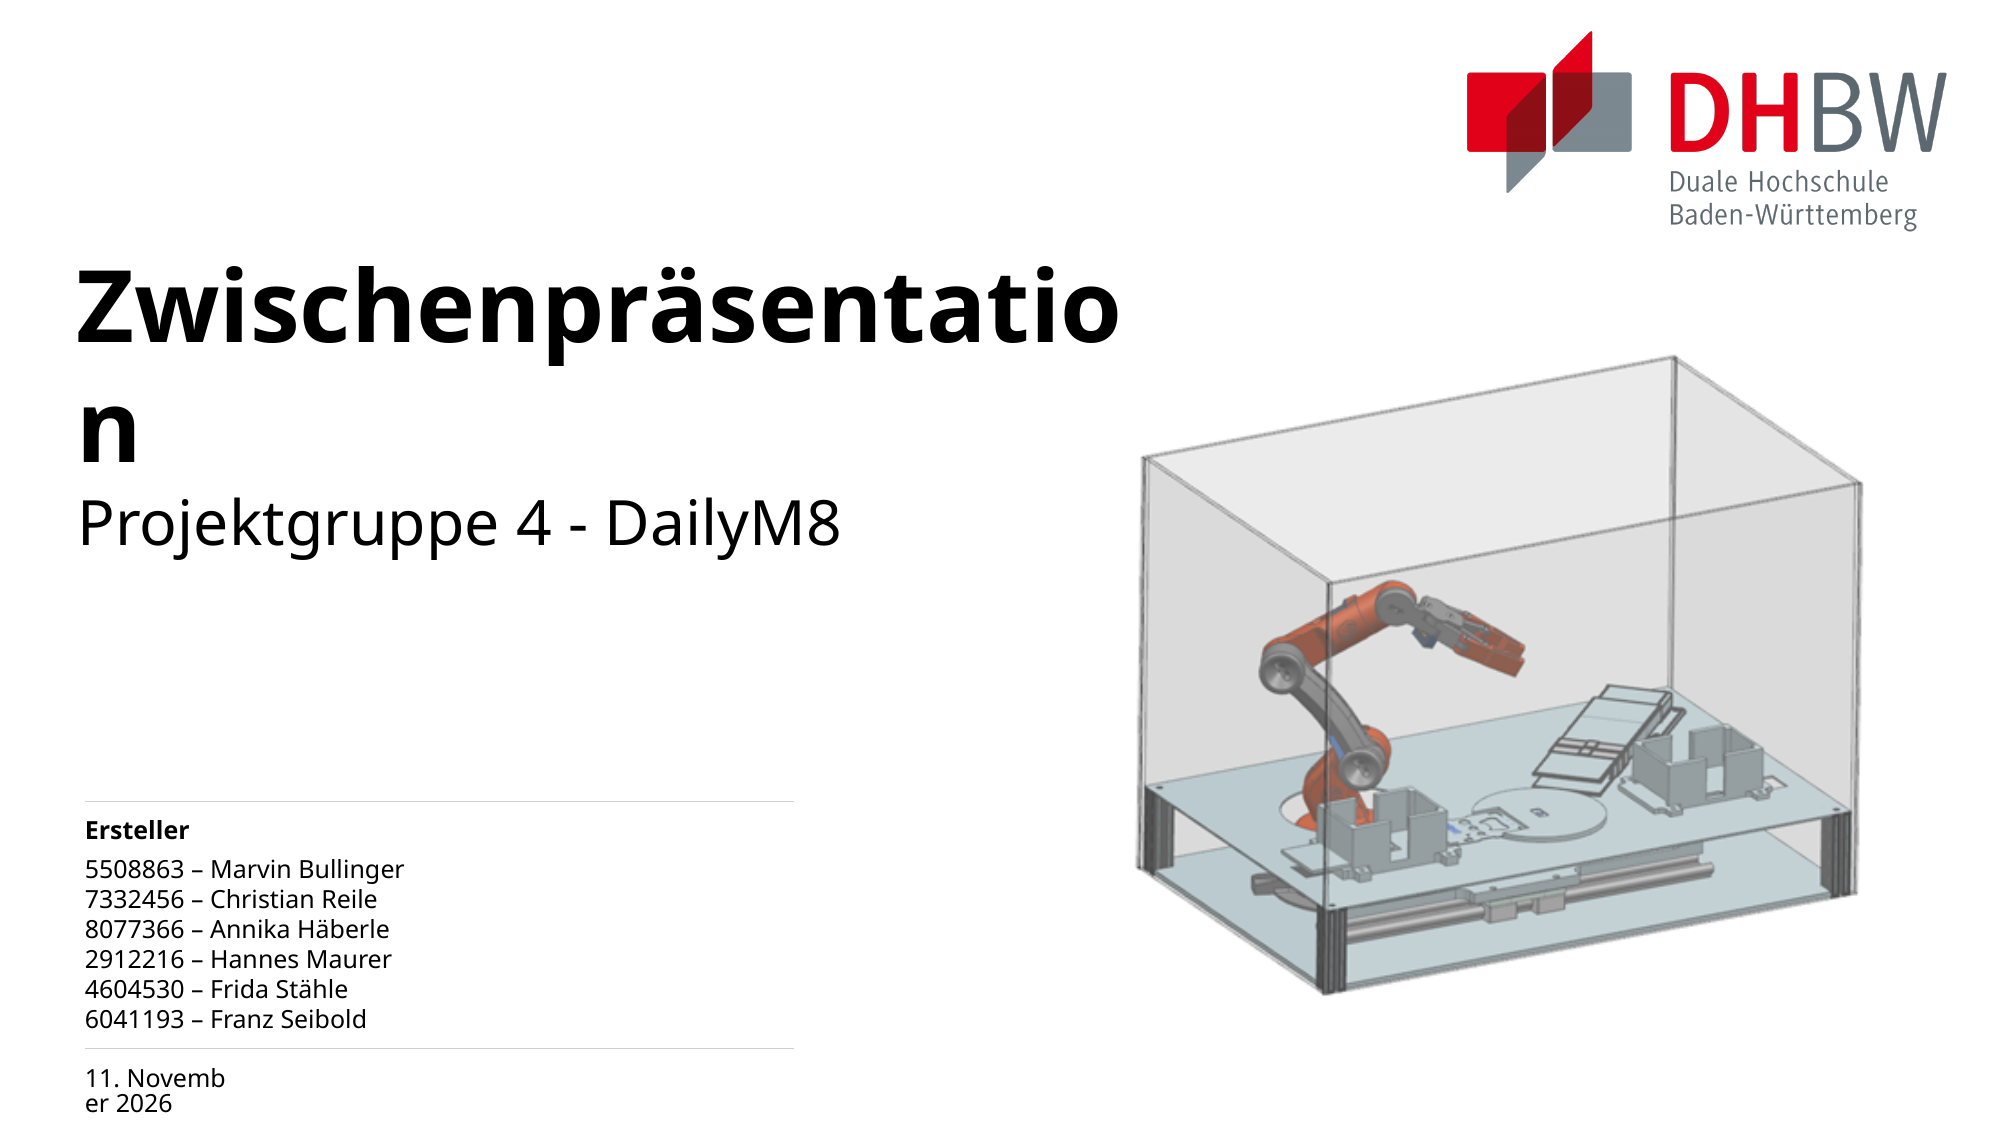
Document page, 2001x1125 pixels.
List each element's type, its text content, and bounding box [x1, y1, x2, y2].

title Zwischenpräsentation [76, 363, 1132, 483]
picture [1132, 350, 1867, 1003]
list Ersteller [85, 814, 794, 1125]
picture [1466, 30, 1947, 232]
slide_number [85, 1062, 233, 1125]
list Projektgruppe 4 - DailyM8 [78, 482, 889, 604]
